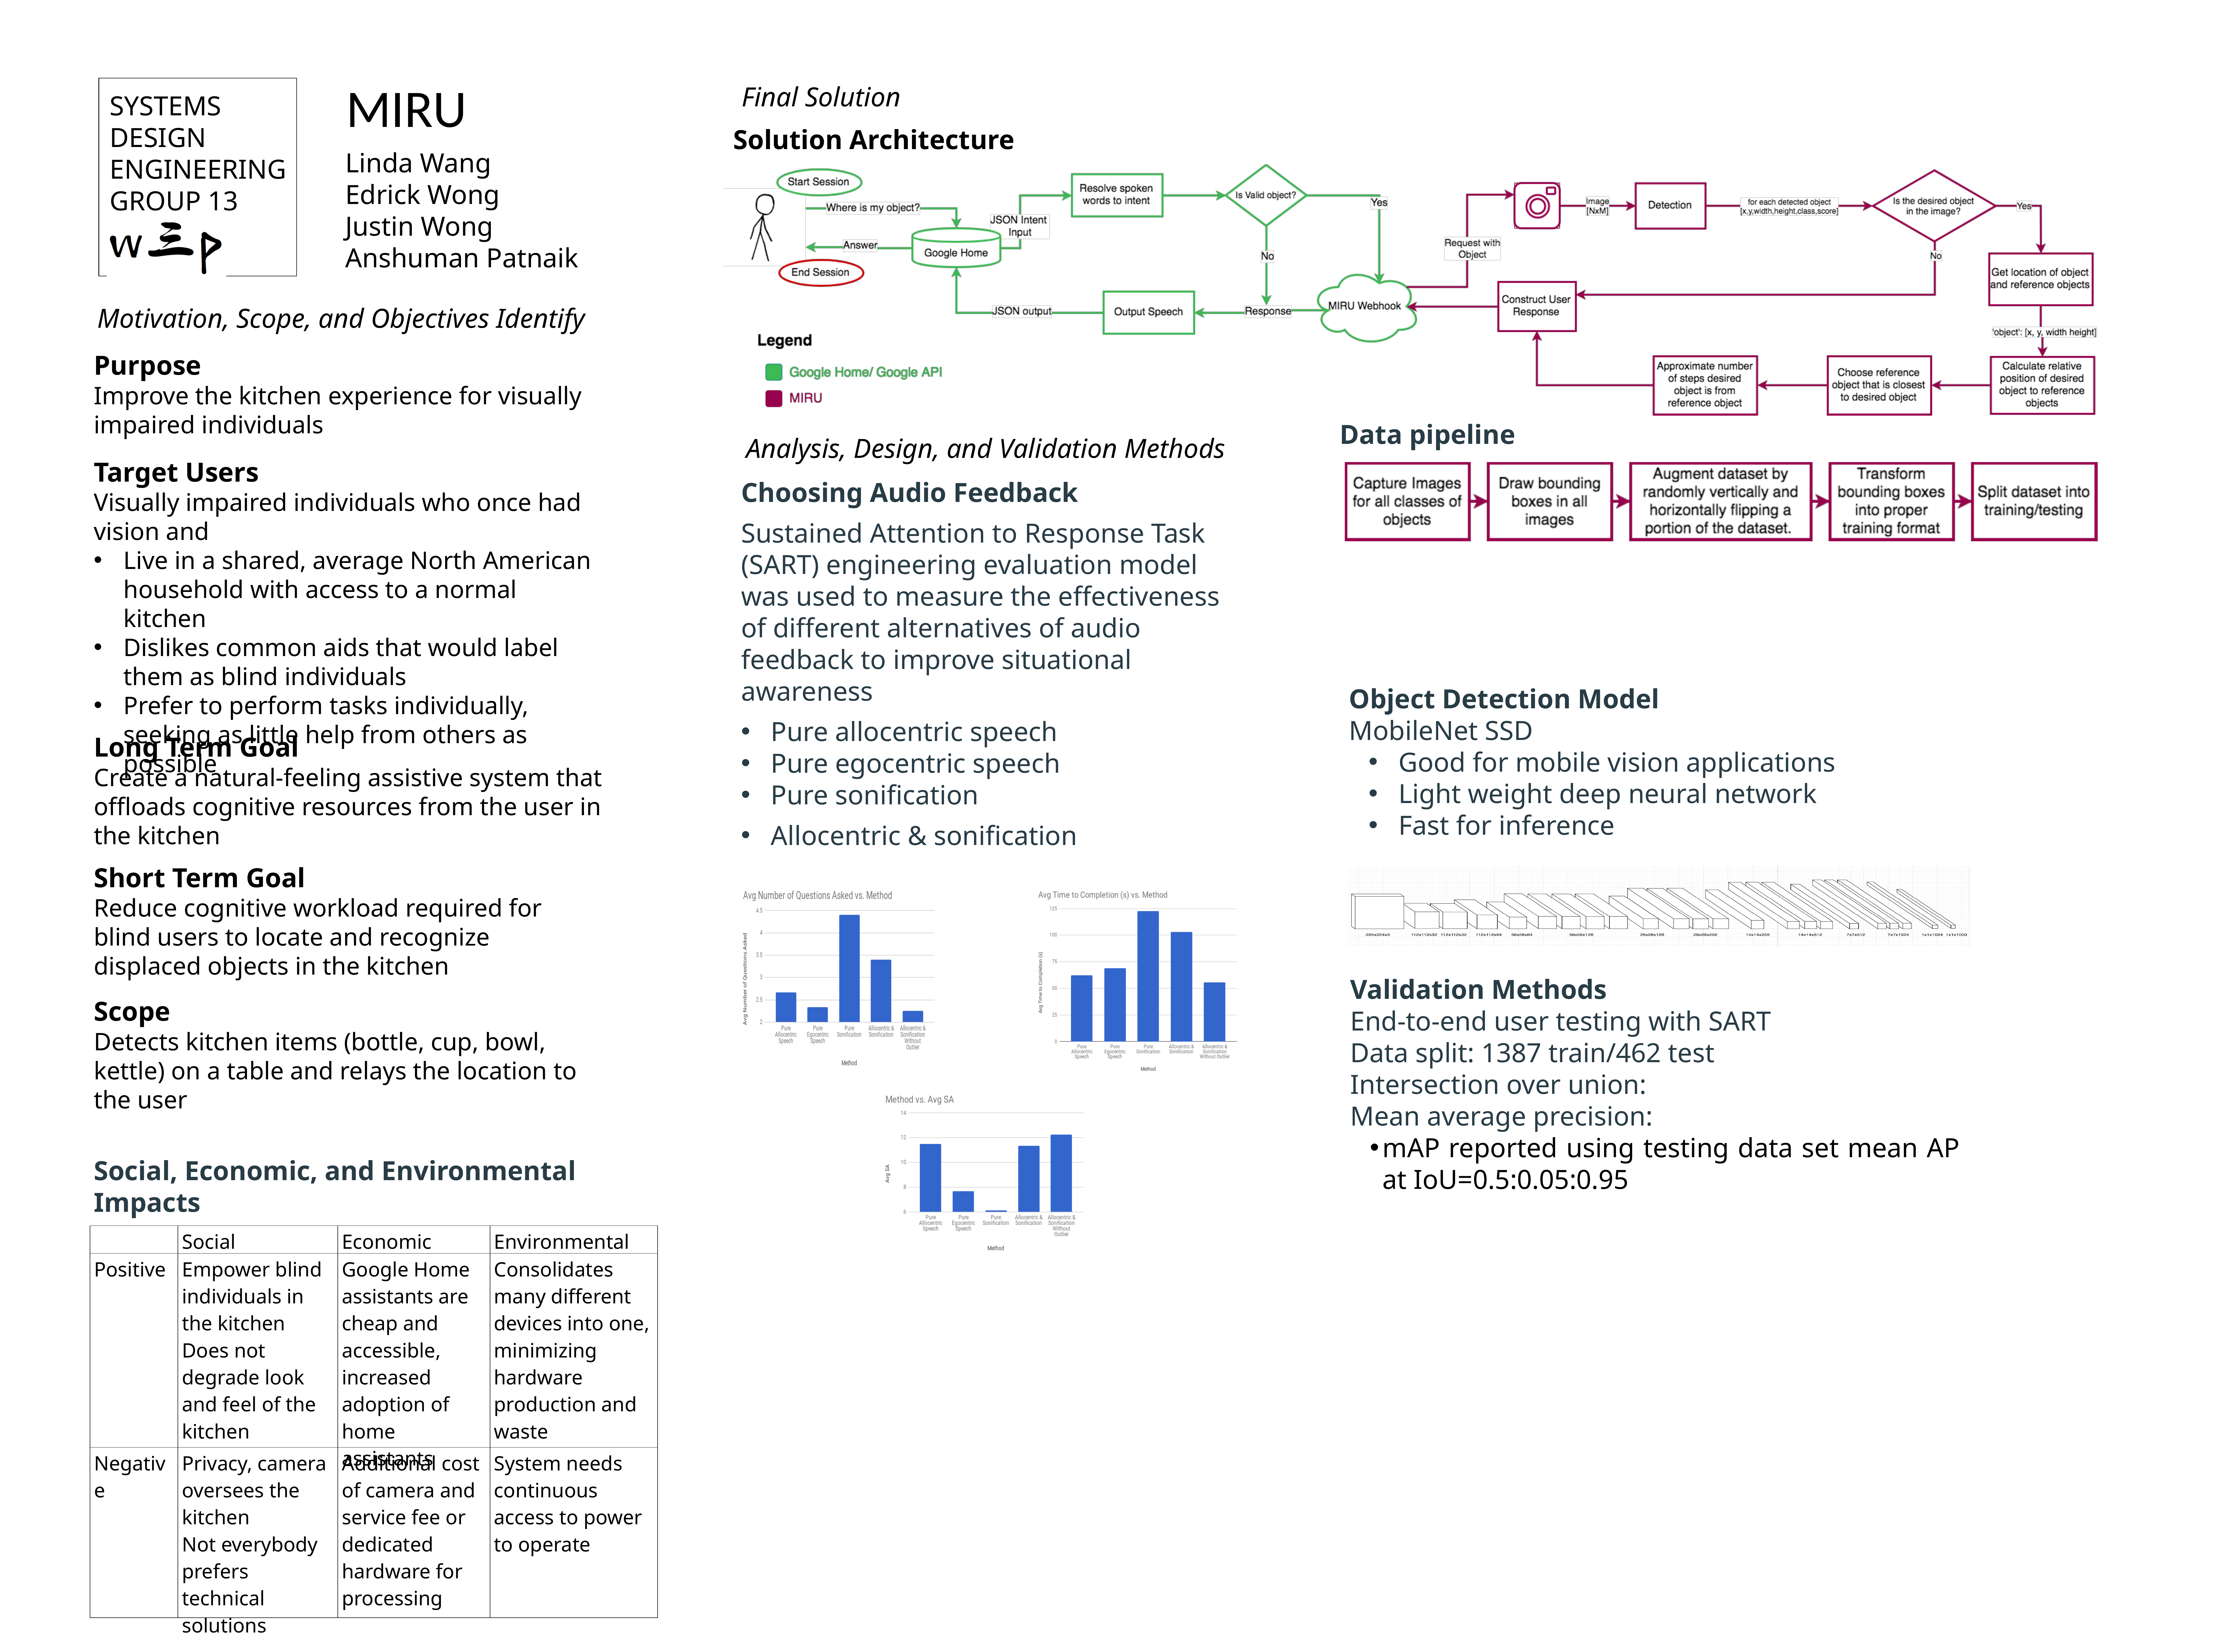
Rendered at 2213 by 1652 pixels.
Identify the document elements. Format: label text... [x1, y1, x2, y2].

text_box MIRU [342, 72, 471, 140]
table_cell Google Home assistants are cheap and accessible, increased adoption of home assistants [338, 1254, 490, 1447]
table_header Economic [338, 1226, 490, 1253]
table_cell Empower blind individuals in the kitchen Does not degrade look and feel of the kitchen [178, 1254, 338, 1447]
text_box Purpose Improve the kitchen experience for visually impaired individuals [90, 346, 608, 440]
text_box Linda Wang Edrick Wong Justin Wong Anshuman Patnaik [341, 144, 608, 275]
table_cell Negative [90, 1447, 178, 1617]
table_cell Positive [90, 1254, 178, 1447]
table_cell Consolidates many different devices into one, minimizing hardware production and waste [490, 1254, 657, 1447]
table_header Environmental [490, 1226, 657, 1253]
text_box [736, 474, 1244, 1257]
text_box Data pipeline [1336, 416, 1519, 452]
text_box SYSTEMS DESIGN ENGINEERING GROUP 13 [99, 78, 297, 276]
table_header Social [178, 1226, 338, 1253]
table_header [90, 1226, 178, 1253]
picture [107, 220, 226, 276]
text_box Social, Economic, and Environmental Impacts [90, 1152, 593, 1219]
table_cell Privacy, camera oversees the kitchen Not everybody prefers technical solutions [178, 1447, 338, 1617]
picture [1345, 462, 2098, 541]
text_box Analysis, Design, and Validation Methods [742, 429, 1230, 465]
table_cell System needs continuous access to power to operate [490, 1447, 657, 1617]
table_cell Additional cost of camera and service fee or dedicated hardware for processing [338, 1447, 490, 1617]
text_box Target Users Visually impaired individuals who once had vision and Live in a shared, average North American household with access to a normal kitchen Dislikes common aids that would label them as blind individuals Prefer to perform tasks individually, seeking as little help from others as possible [90, 453, 608, 728]
picture [723, 164, 2098, 416]
text_box Short Term Goal Reduce cognitive workload required for blind users to locate and recognize displaced objects in the kitchen [90, 859, 608, 982]
text_box Scope Detects kitchen items (bottle, cup, bowl, kettle) on a table and relays the location to the user [90, 993, 608, 1115]
text_box Final Solution [738, 78, 905, 114]
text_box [1345, 681, 1970, 1233]
text_box Long Term Goal Create a natural-feeling assistive system that offloads cognitive resources from the user in the kitchen [90, 728, 608, 851]
text_box Motivation, Scope, and Objectives Identify [93, 300, 590, 335]
text_box Solution Architecture [729, 121, 1019, 157]
